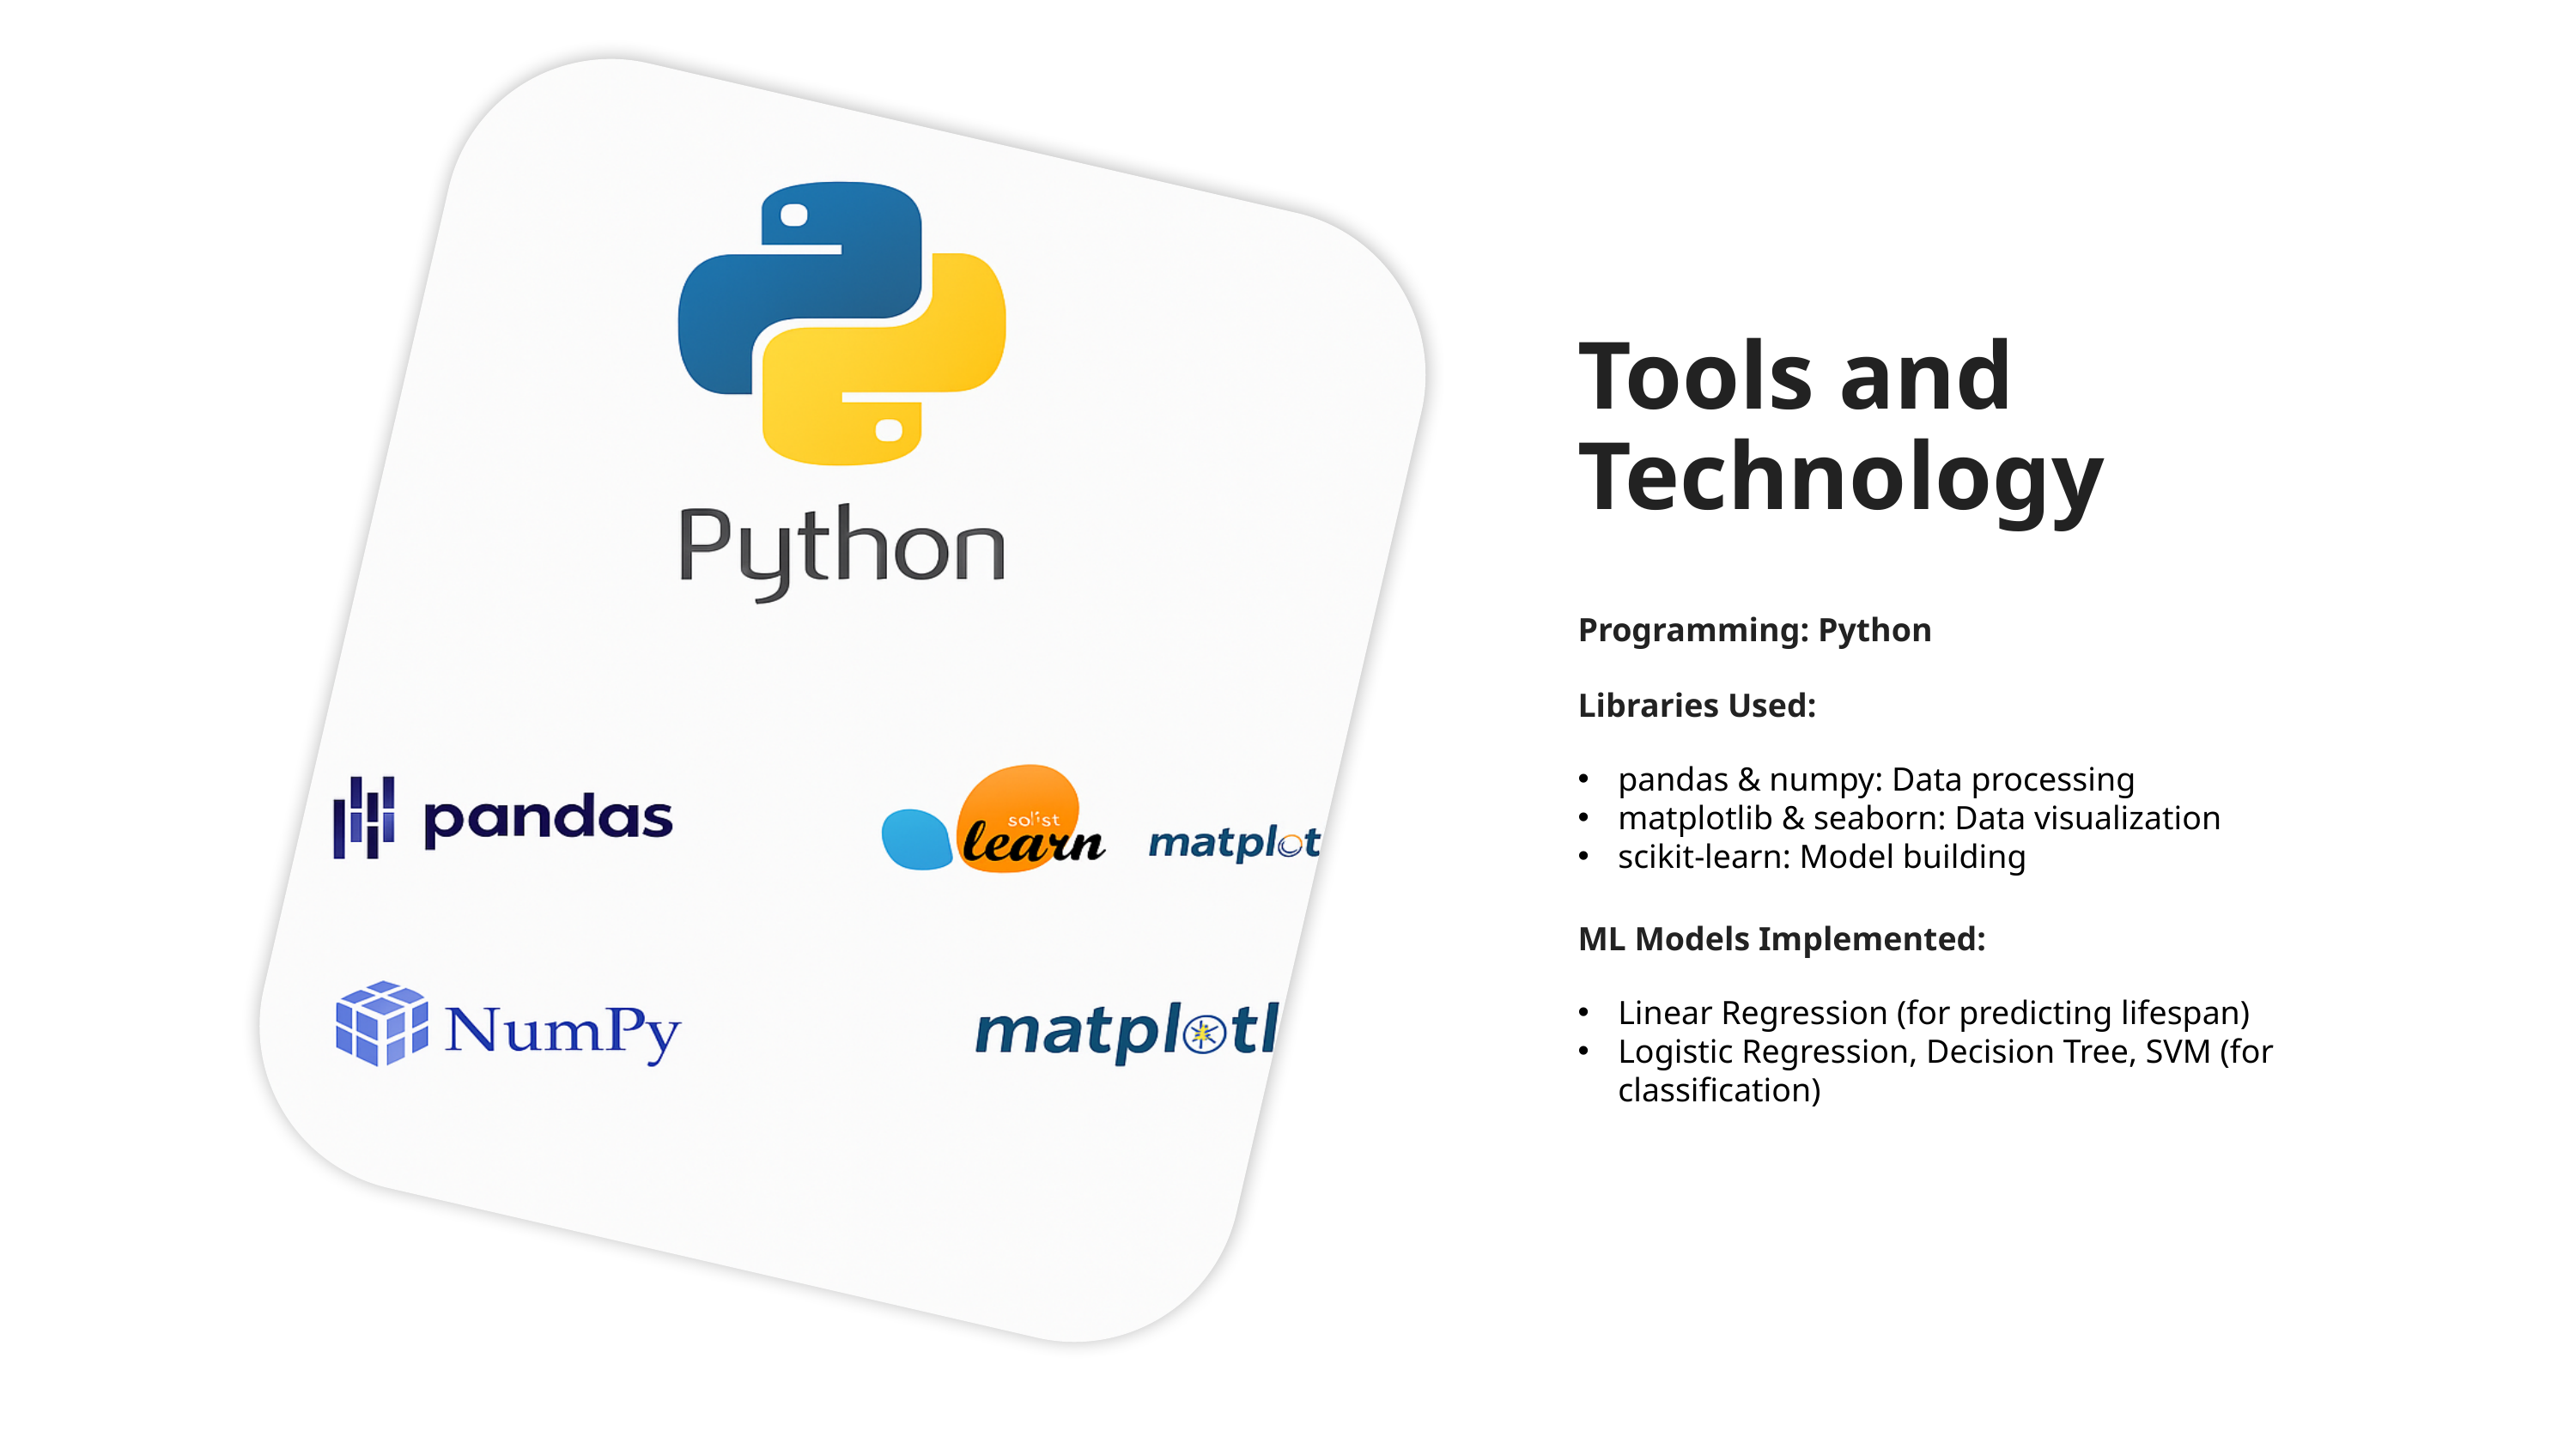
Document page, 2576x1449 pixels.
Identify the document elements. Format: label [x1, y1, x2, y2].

picture [259, 58, 1426, 1343]
text_box [1577, 326, 2434, 1110]
